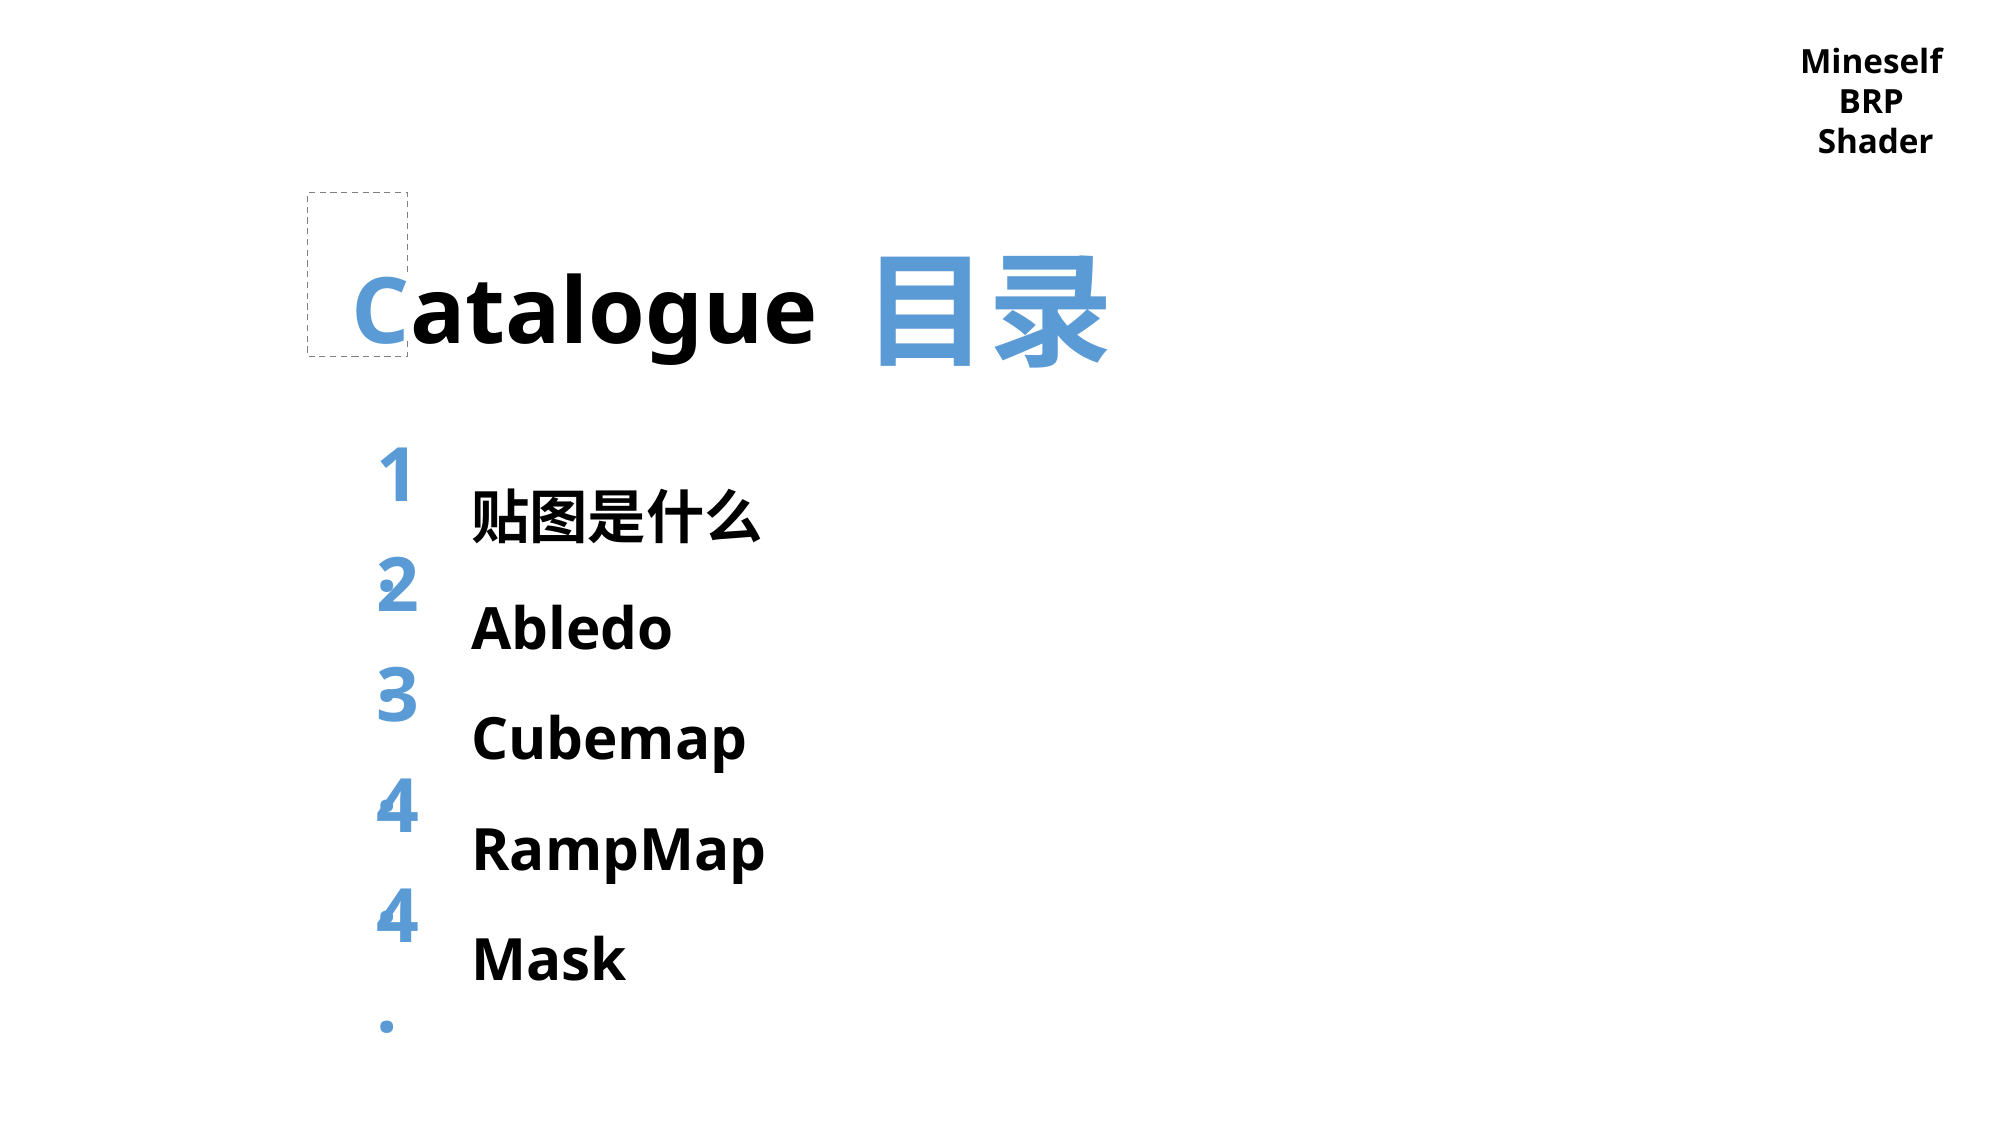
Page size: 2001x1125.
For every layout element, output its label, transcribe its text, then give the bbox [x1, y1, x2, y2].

text_box 目录 [863, 230, 1251, 383]
text_box 贴图是什么 [471, 480, 797, 551]
text_box 4. [375, 866, 440, 1048]
text_box Mask [471, 922, 969, 993]
text_box 3. [375, 646, 440, 756]
text_box Mineself BRP Shader [1788, 40, 1964, 160]
text_box 1. [375, 425, 440, 535]
text_box Abledo [471, 590, 797, 661]
text_box 2. [375, 535, 440, 646]
text_box 4. [375, 756, 440, 866]
text_box RampMap [471, 811, 969, 882]
text_box Cubemap [471, 701, 969, 772]
text_box [307, 191, 409, 357]
text_box Catalogue [350, 250, 858, 363]
